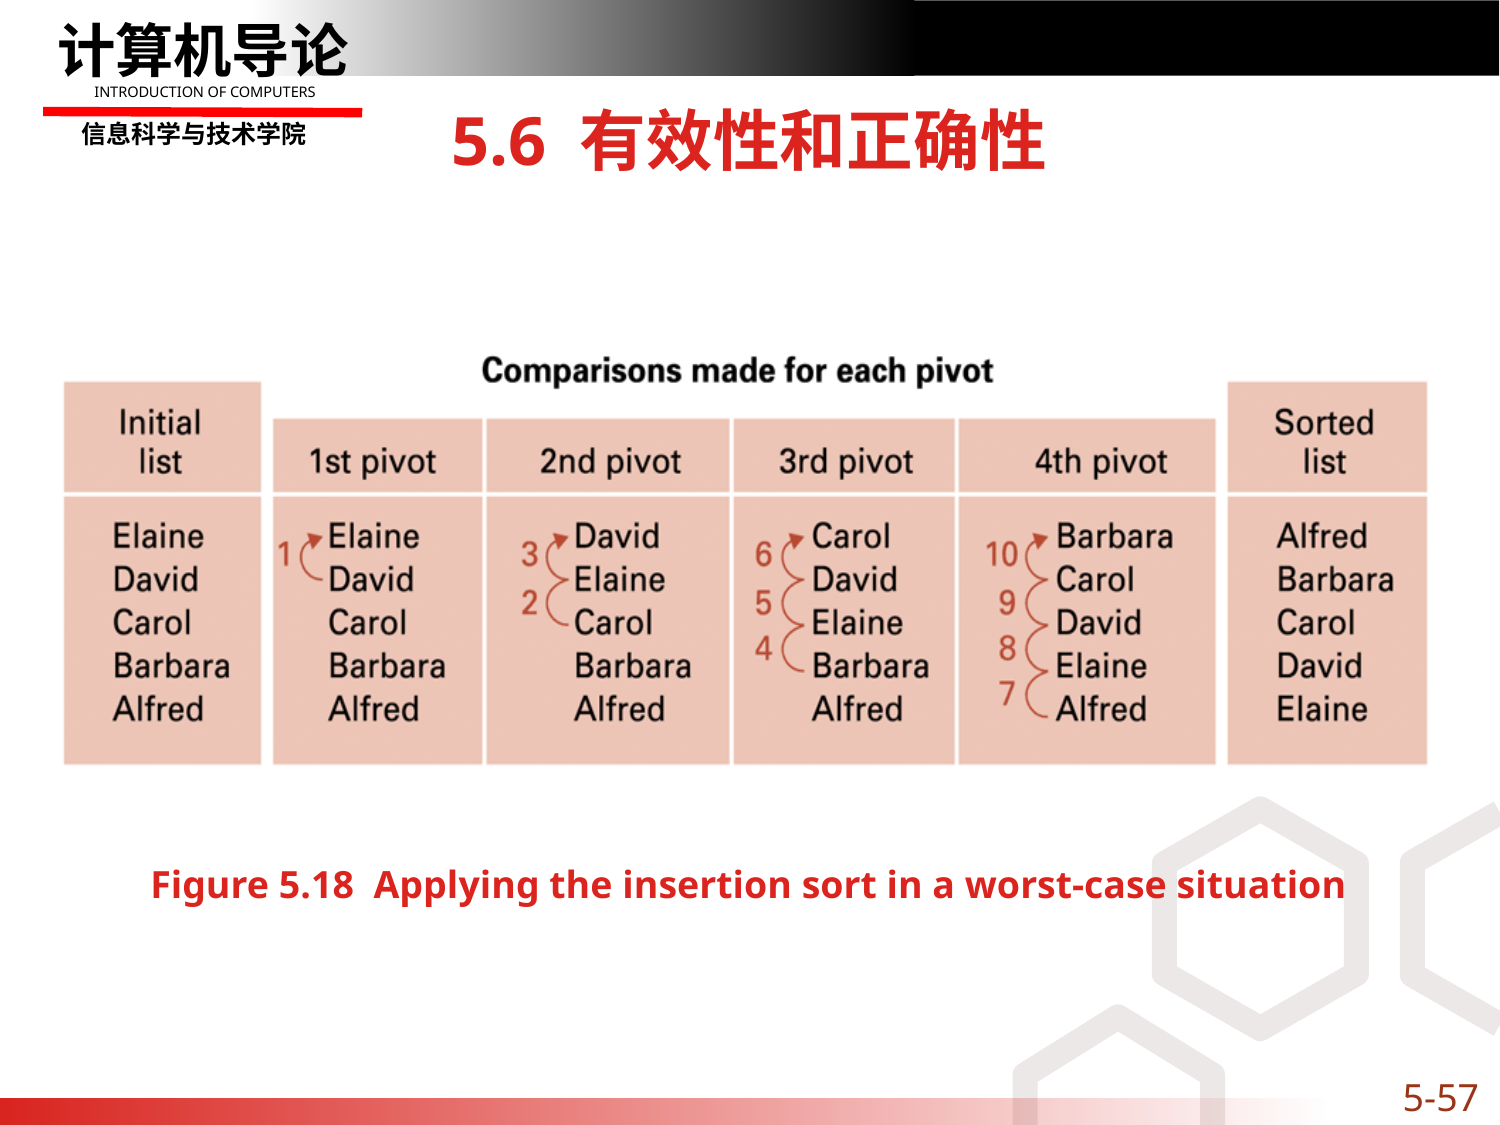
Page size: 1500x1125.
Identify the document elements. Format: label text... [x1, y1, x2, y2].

text_box Figure 5.18 Applying the insertion sort in a worst-case situation [75, 834, 1424, 933]
picture [46, 349, 1466, 767]
title 5.6 有效性和正确性 [75, 89, 1424, 188]
slide_number 5-57 [1316, 1069, 1495, 1125]
